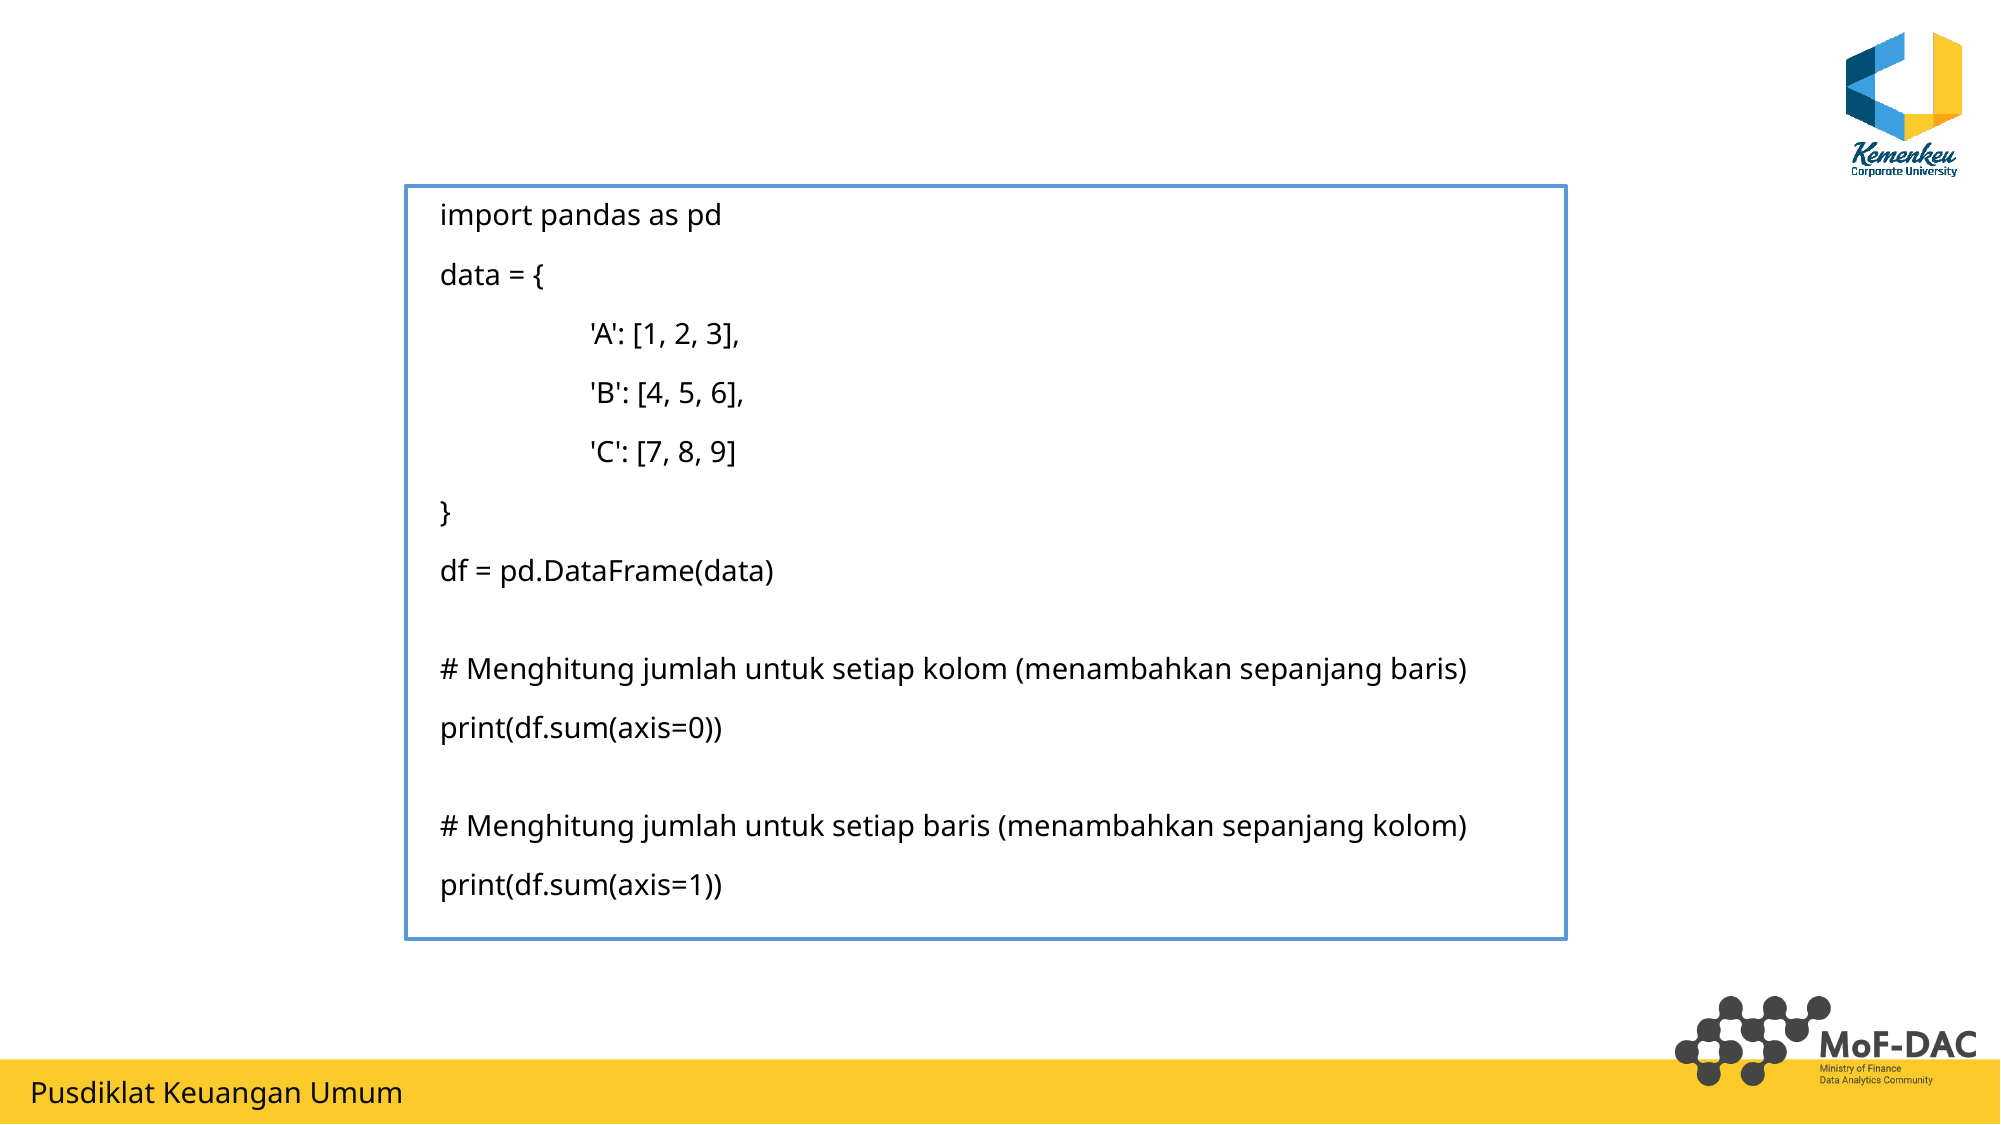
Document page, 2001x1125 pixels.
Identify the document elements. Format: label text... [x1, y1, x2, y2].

list import pandas as pd data = { 'A': [1, 2, 3], 'B': [4, 5, 6], 'C': [7, 8, 9] } df = pd.DataFrame(data) # Menghitung jumlah untuk setiap kolom (menambahkan sepanjang baris) print(df.sum(axis=0)) # Menghitung jumlah untuk setiap baris (menambahkan sepanjang kolom) print(df.sum(axis=1)) [404, 184, 1568, 941]
picture [1846, 32, 1962, 177]
picture [1656, 977, 2000, 1118]
